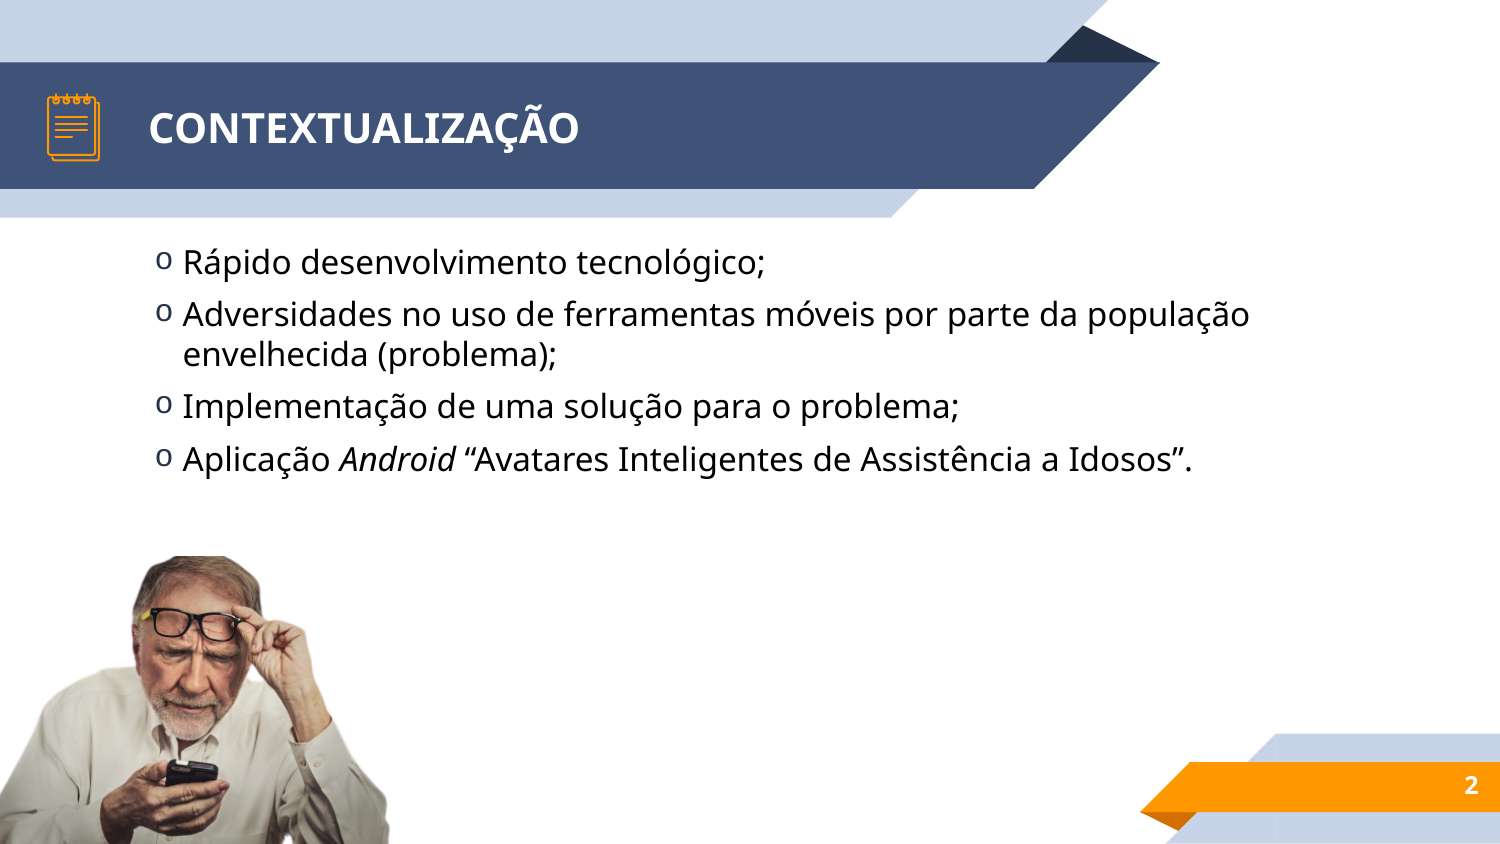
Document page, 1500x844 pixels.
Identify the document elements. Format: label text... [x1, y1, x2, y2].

title CONTEXTUALIZAÇÃO [133, 64, 997, 190]
list Rápido desenvolvimento tecnológico; Adversidades no uso de ferramentas móveis por parte da população envelhecida (problema); Implementação de uma solução para o problema; Aplicação Android “Avatares Inteligentes de Assistência a Idosos”. [139, 225, 1440, 469]
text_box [47, 93, 100, 161]
slide_number 2 [1249, 760, 1494, 813]
picture [0, 556, 395, 844]
